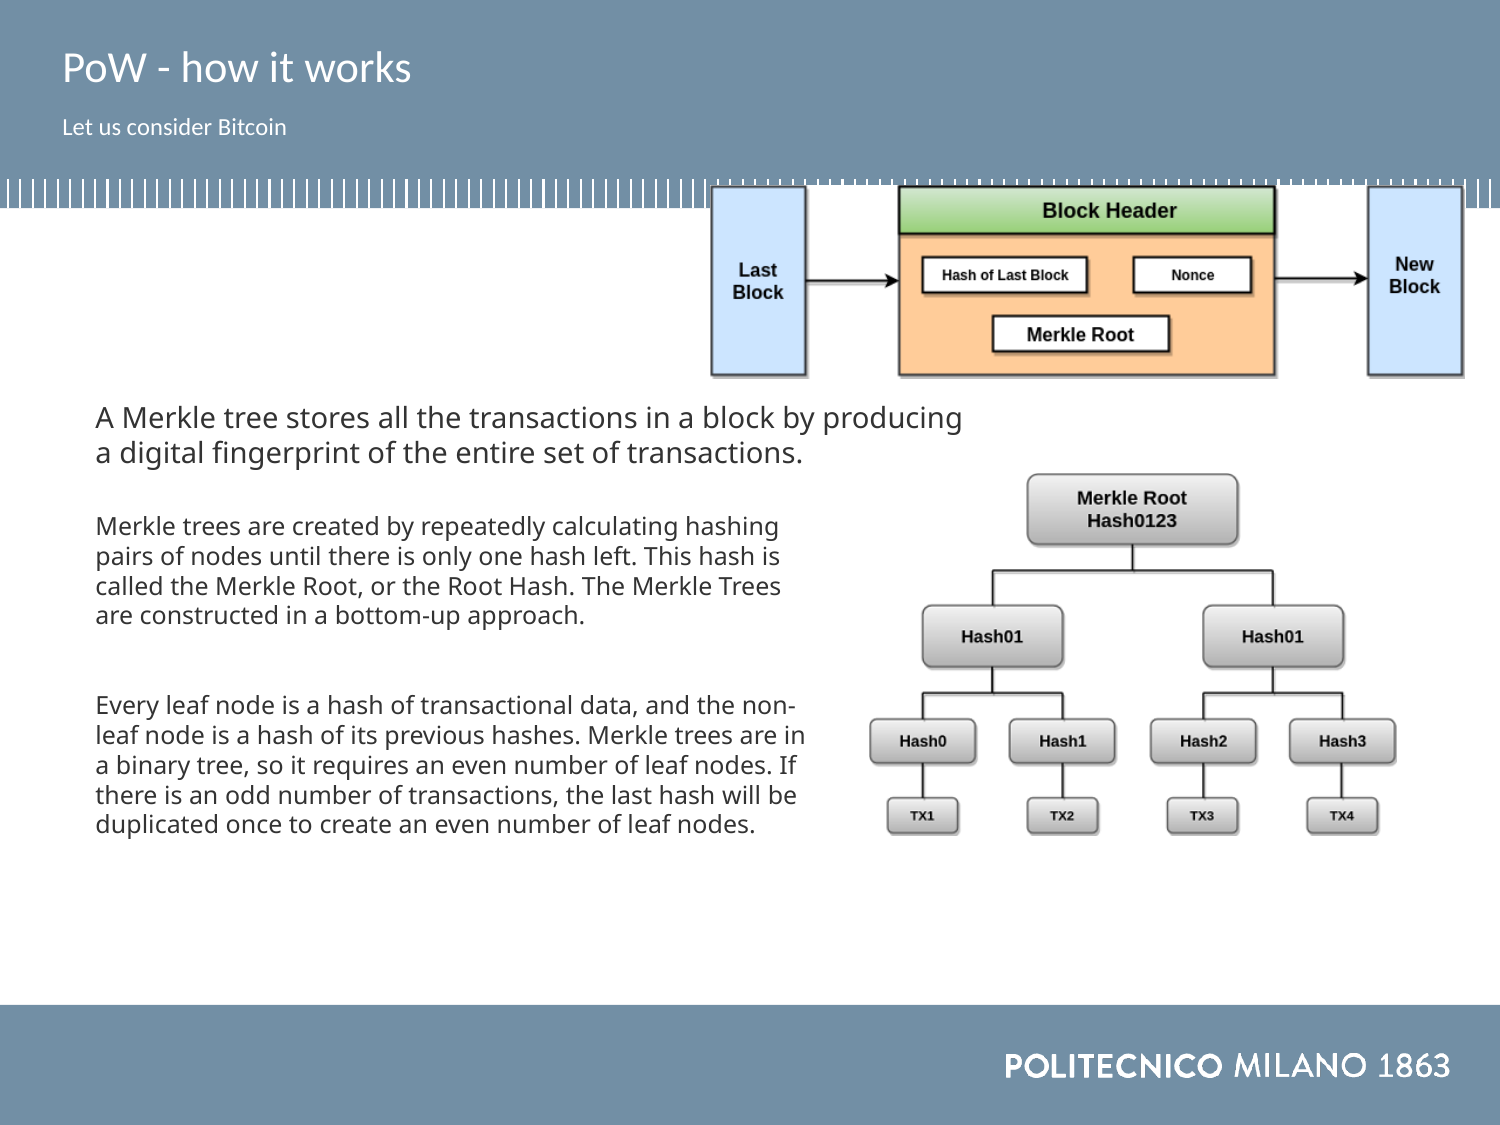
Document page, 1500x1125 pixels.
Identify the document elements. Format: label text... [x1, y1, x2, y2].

picture [869, 473, 1398, 837]
text_box Merkle trees are created by repeatedly calculating hashing pairs of nodes until there is only one hash left. This hash is called the Merkle Root, or the Root Hash. The Merkle Trees are constructed in a bottom-up approach. [80, 502, 831, 638]
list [709, 185, 1466, 380]
title PoW - how it works Let us consider Bitcoin [47, 22, 1455, 161]
picture [999, 1041, 1456, 1089]
text_box A Merkle tree stores all the transactions in a block by producing a digital fingerprint of the entire set of transactions. [80, 392, 991, 477]
text_box Every leaf node is a hash of transactional data, and the non-leaf node is a hash of its previous hashes. Merkle trees are in a binary tree, so it requires an even number of leaf nodes. If there is an odd number of transactions, the last hash will be duplicated once to create an even number of leaf nodes. [80, 681, 831, 847]
